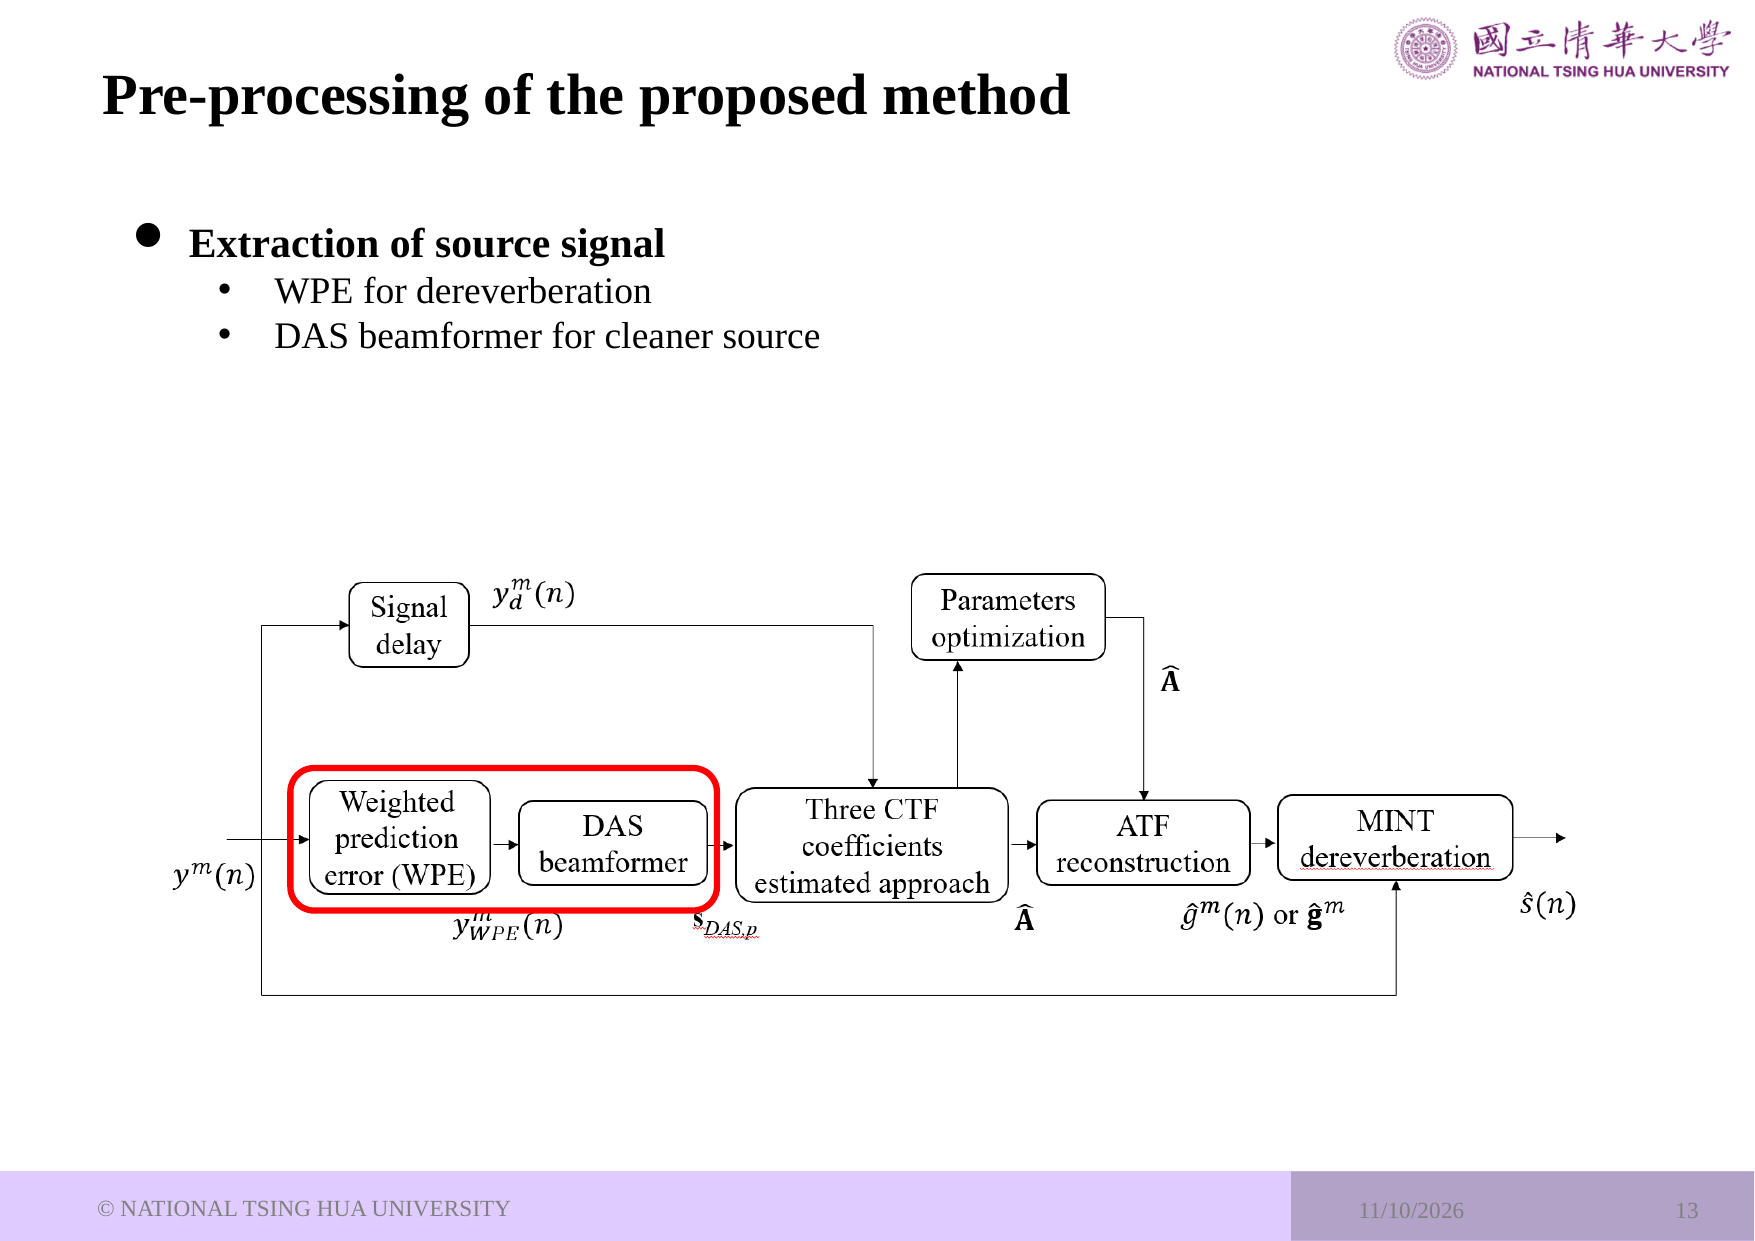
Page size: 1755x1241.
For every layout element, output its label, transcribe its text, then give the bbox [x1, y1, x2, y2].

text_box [168, 562, 1578, 1011]
picture [0, 1171, 1291, 1241]
title Pre-processing of the proposed method [87, 35, 1257, 140]
footer © NATIONAL TSING HUA UNIVERSITY [82, 1177, 562, 1236]
text_box Extraction of source signal WPE for dereverberation DAS beamformer for cleaner source [0, 208, 1525, 414]
picture [1388, 2, 1755, 95]
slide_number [1343, 1180, 1551, 1239]
slide_number 13 [1577, 1180, 1714, 1239]
